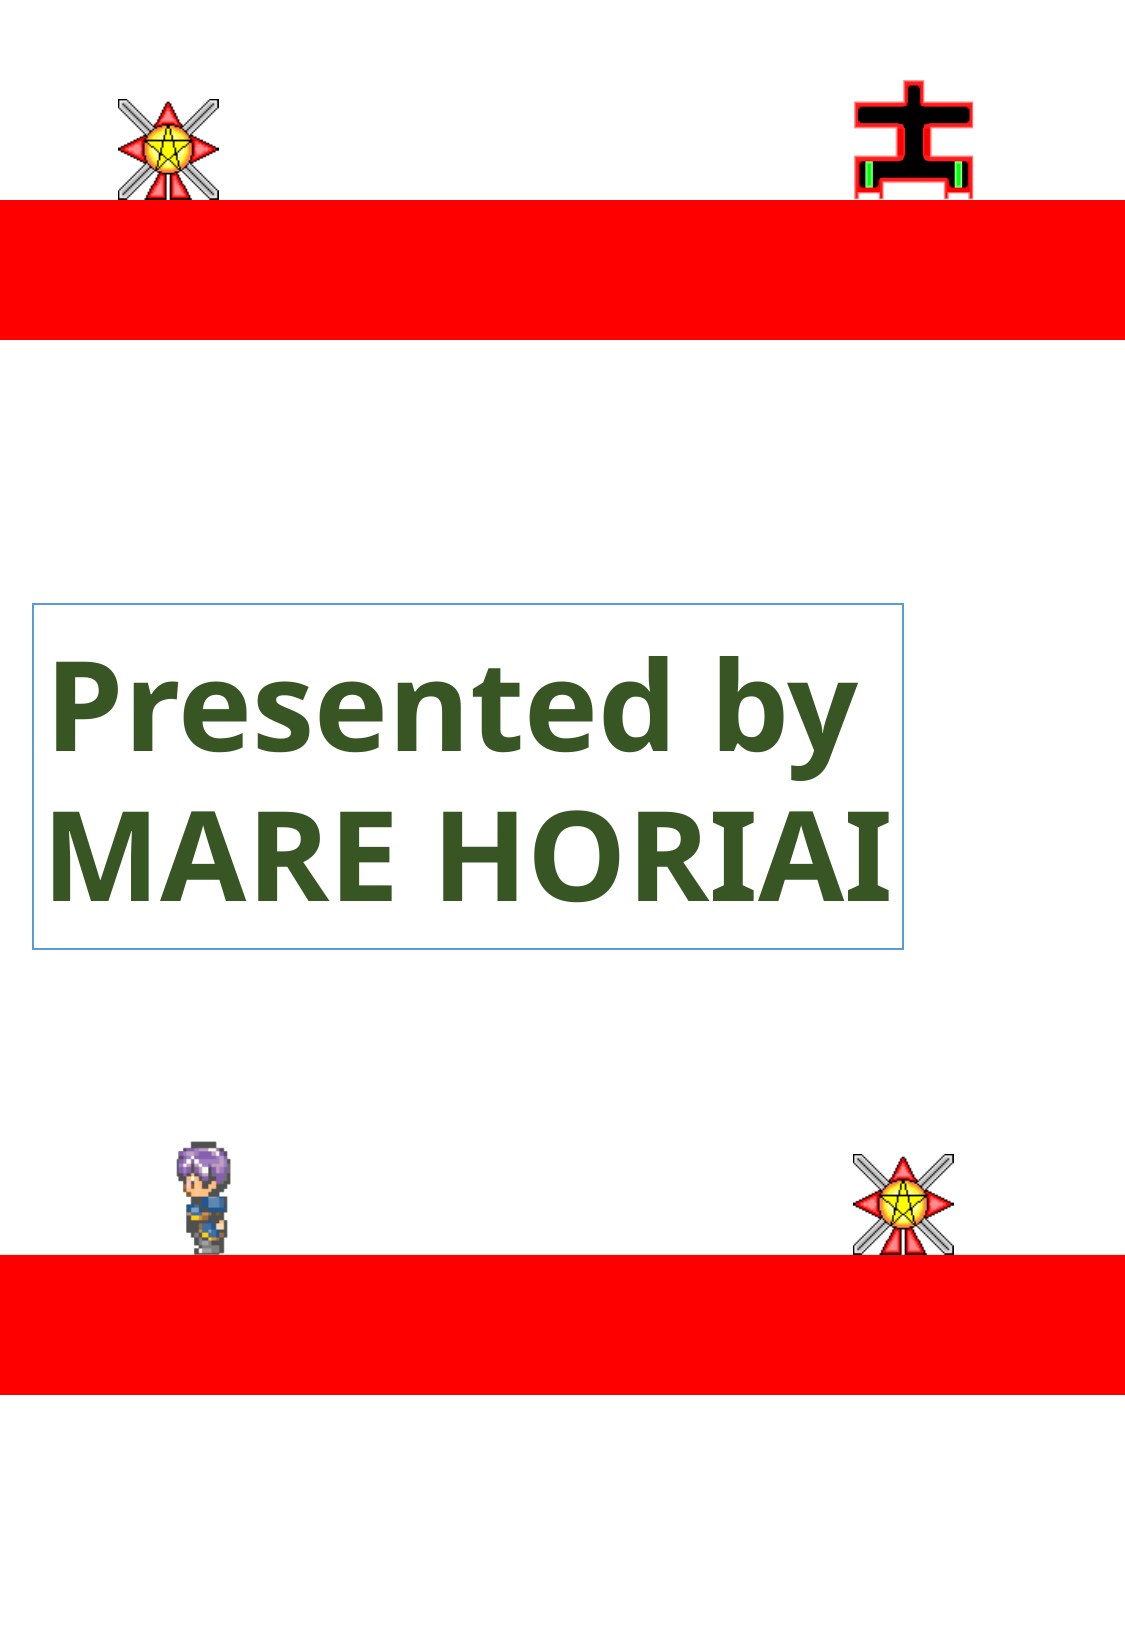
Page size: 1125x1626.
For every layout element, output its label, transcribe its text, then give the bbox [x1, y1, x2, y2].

text_box [0, 199, 1125, 341]
text_box [0, 1254, 1125, 1396]
picture [853, 1154, 954, 1255]
picture [853, 79, 974, 200]
picture [118, 99, 219, 200]
text_box Presented by MARE HORIAI [32, 603, 904, 950]
picture [168, 1139, 243, 1257]
